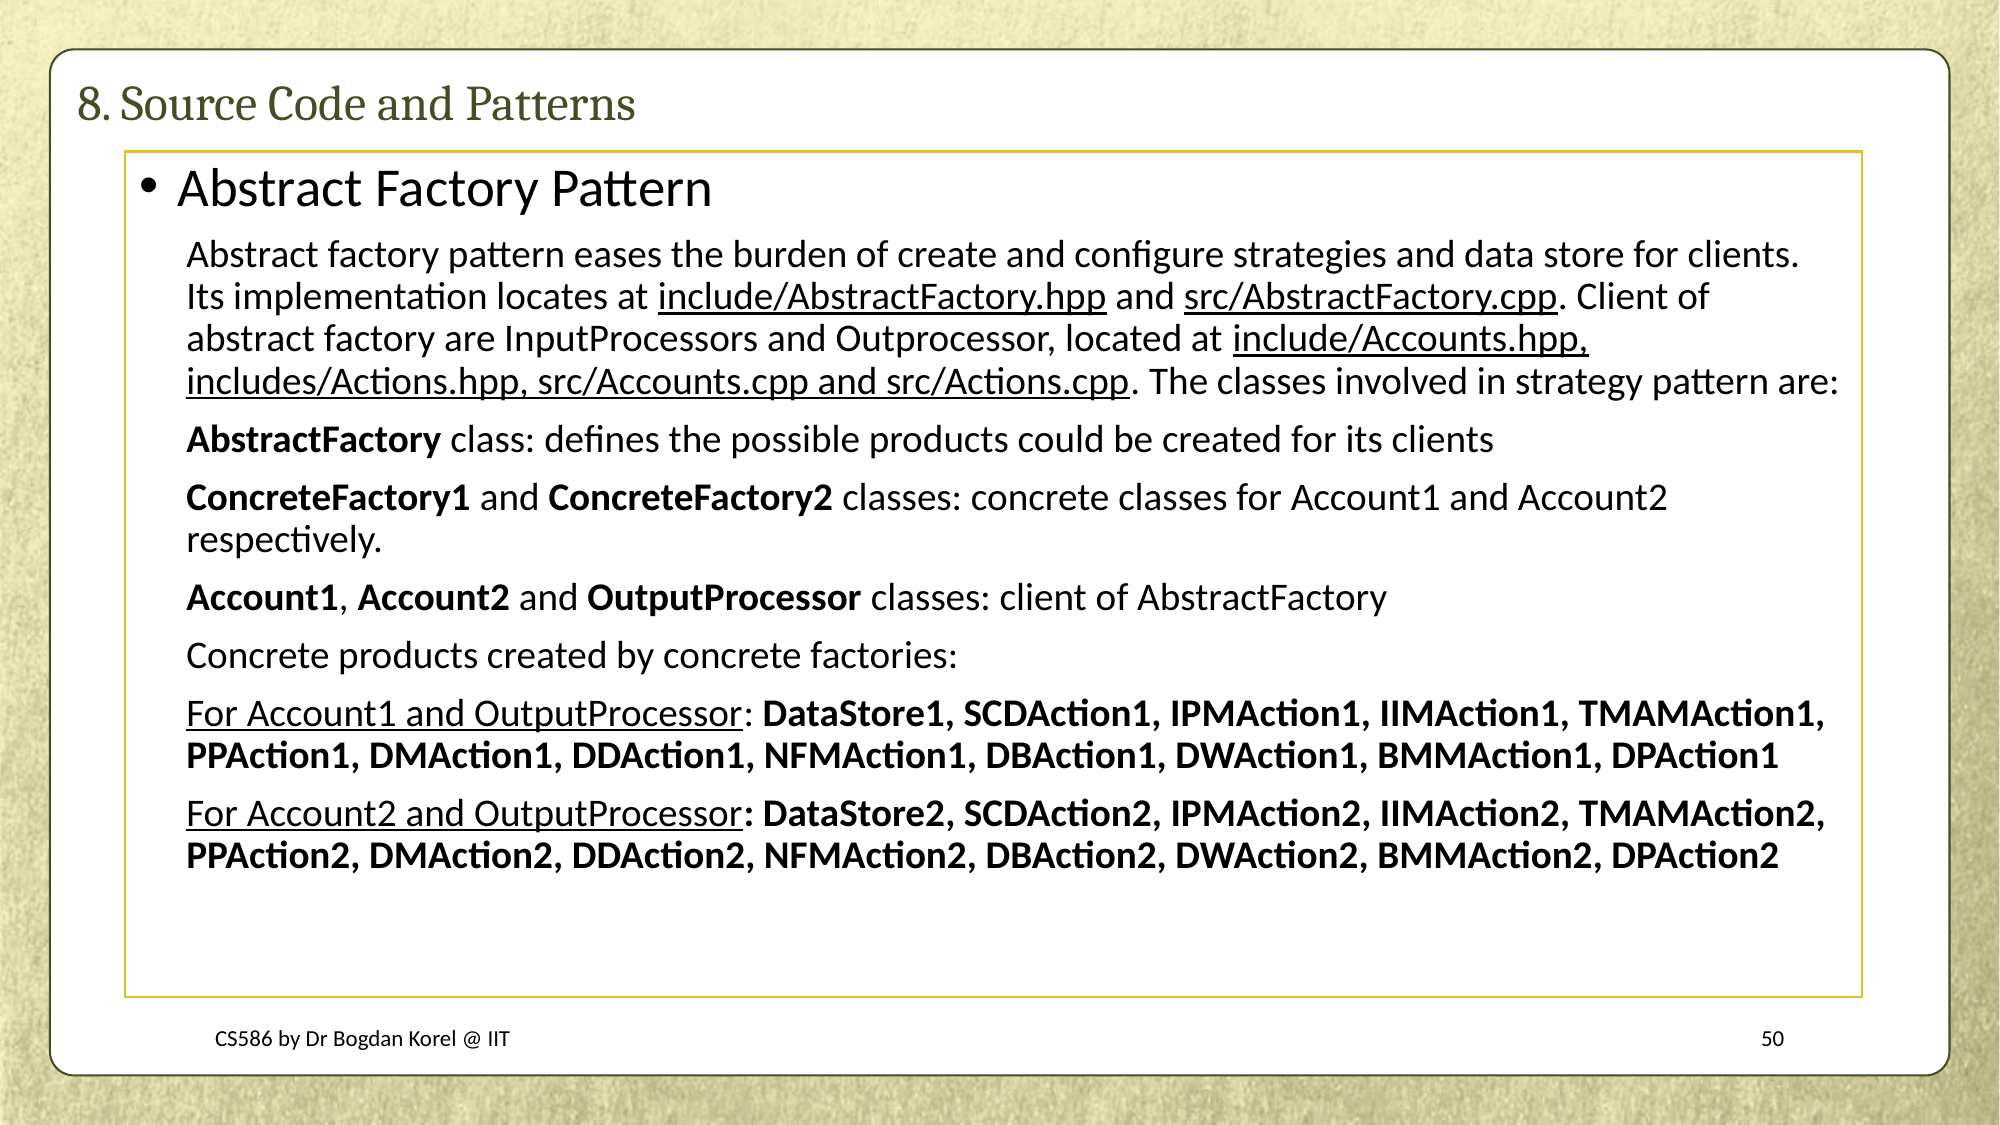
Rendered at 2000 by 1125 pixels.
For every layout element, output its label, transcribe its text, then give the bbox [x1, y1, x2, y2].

slide_number 50 [1682, 1012, 1800, 1063]
title 8. Source Code and Patterns [62, 62, 1662, 142]
footer CS586 by Dr Bogdan Korel @ IIT [199, 1012, 1417, 1063]
list Abstract Factory Pattern Abstract factory pattern eases the burden of create and configure strategies and data store for clients. Its implementation locates at include/AbstractFactory.hpp and src/AbstractFactory.cpp. Client of abstract factory are InputProcessors and Outprocessor, located at include/Accounts.hpp, includes/Actions.hpp, src/Accounts.cpp and src/Actions.cpp. The classes involved in strategy pattern are: AbstractFactory class: defines the possible products could be created for its clients ConcreteFactory1 and ConcreteFactory2 classes: concrete classes for Account1 and Account2 respectively. Account1, Account2 and OutputProcessor classes: client of AbstractFactory Concrete products created by concrete factories: For Account1 and OutputProcessor: DataStore1, SCDAction1, IPMAction1, IIMAction1, TMAMAction1, PPAction1, DMAction1, DDAction1, NFMAction1, DBAction1, DWAction1, BMMAction1, DPAction1 For Account2 and OutputProcessor: DataStore2, SCDAction2, IPMAction2, IIMAction2, TMAMAction2, PPAction2, DMAction2, DDAction2, NFMAction2, DBAction2, DWAction2, BMMAction2, DPAction2 [124, 150, 1863, 998]
